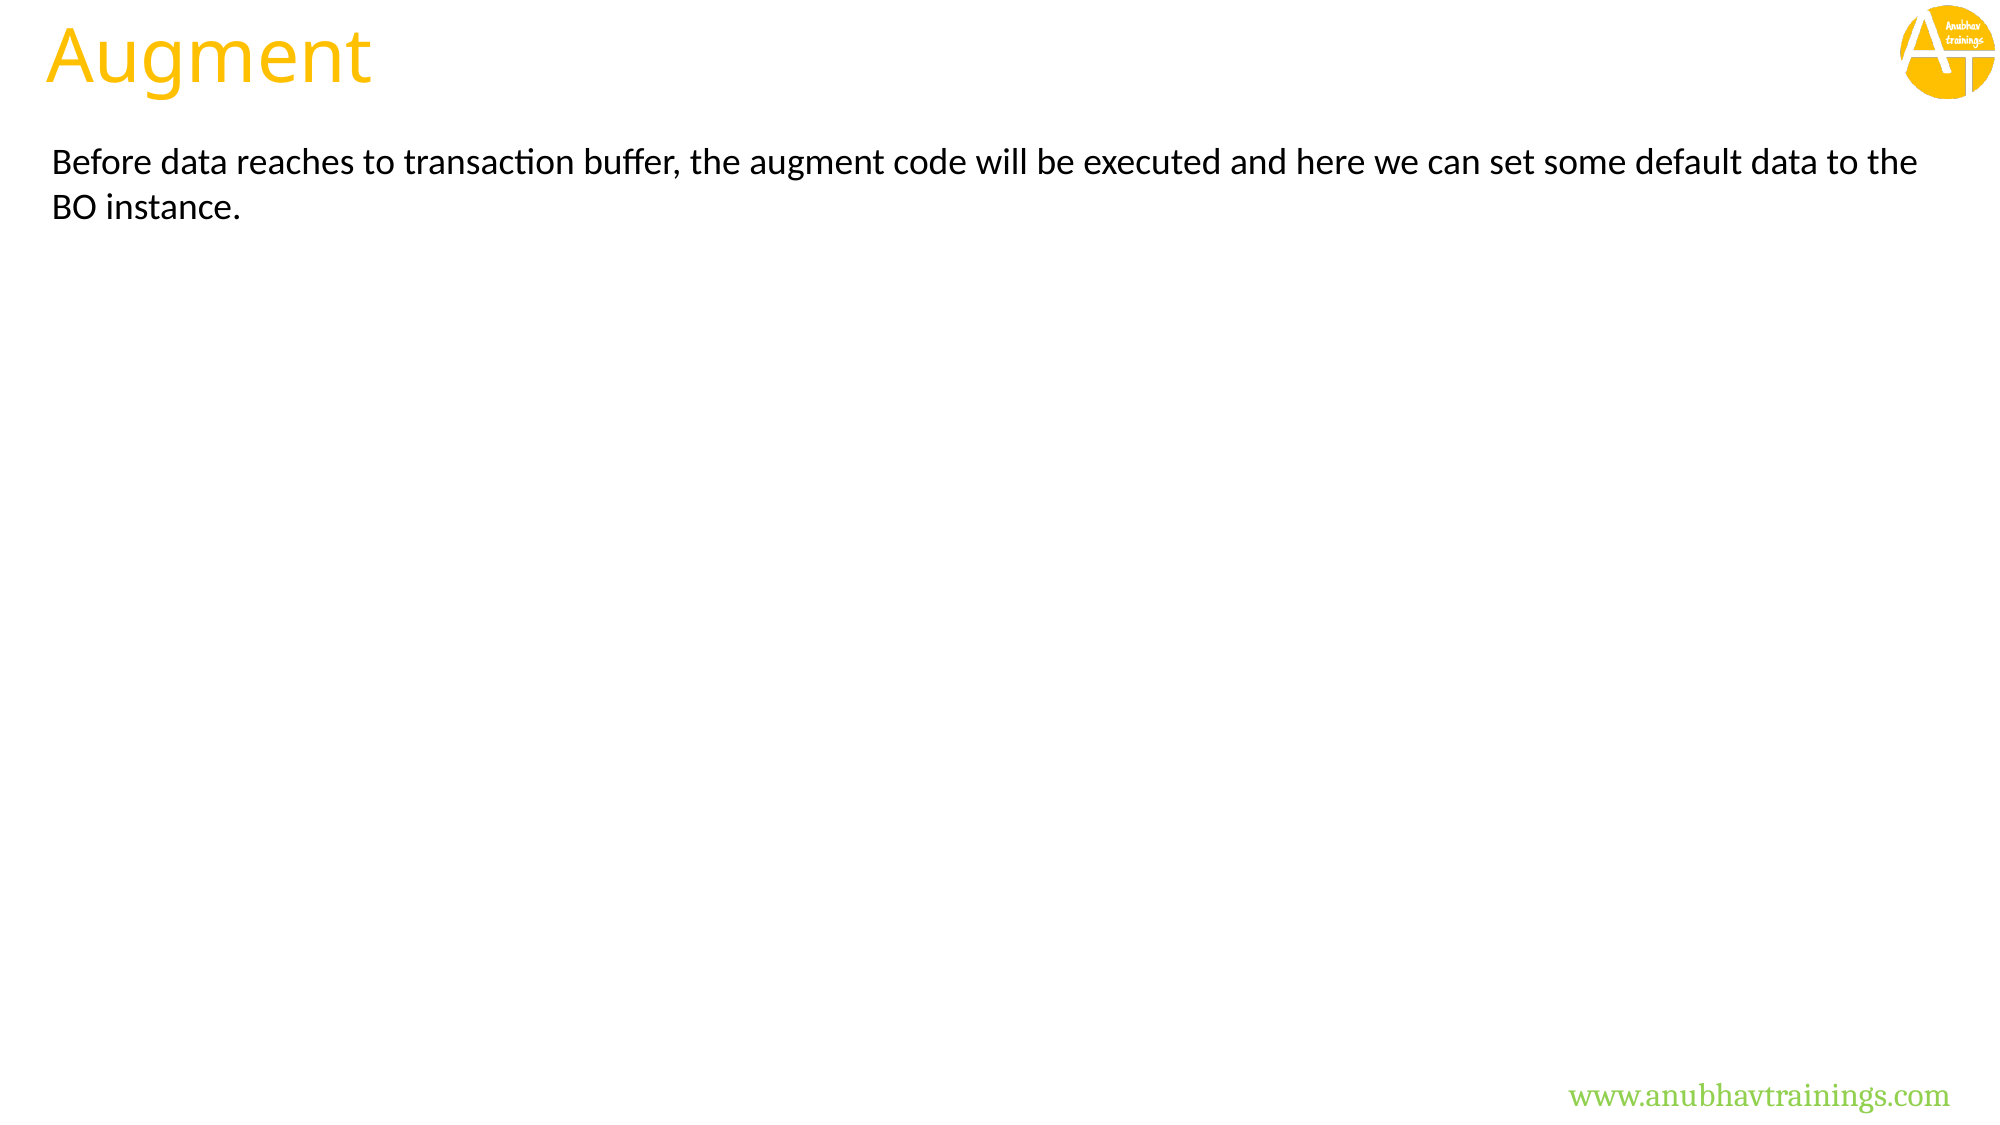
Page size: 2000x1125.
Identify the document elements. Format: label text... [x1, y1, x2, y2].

picture [1891, 0, 2000, 107]
text_box www.anubhavtrainings.com [1554, 1065, 2000, 1121]
text_box Augment [31, 0, 1874, 105]
text_box Before data reaches to transaction buffer, the augment code will be executed and here we can set some default data to the BO instance. [36, 129, 1974, 235]
